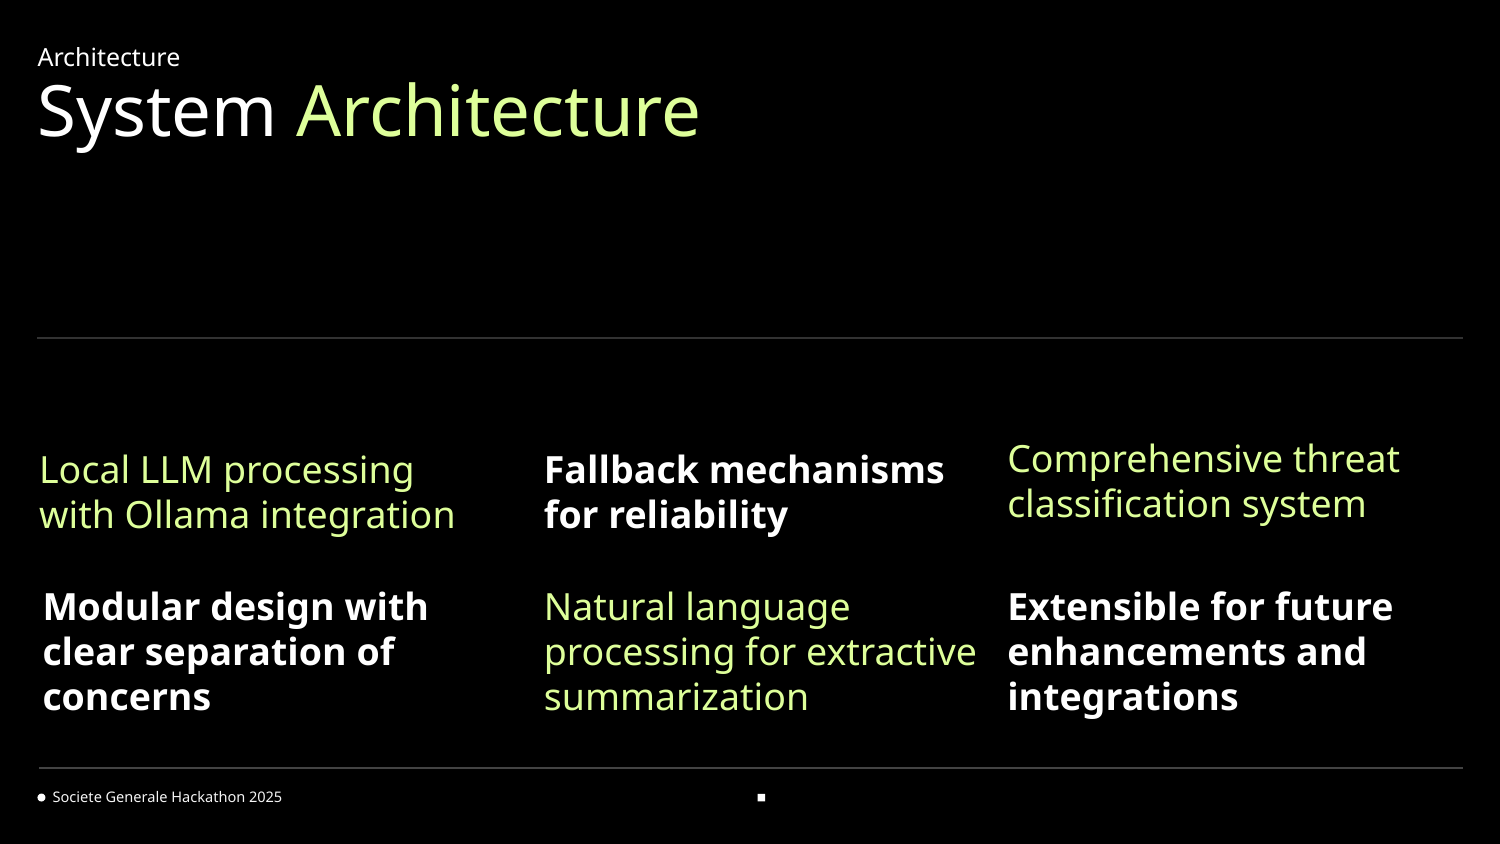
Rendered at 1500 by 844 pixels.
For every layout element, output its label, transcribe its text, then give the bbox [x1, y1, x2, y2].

title System Architecture [37, 60, 1101, 232]
subtitle Natural language processing for extractive summarization [543, 582, 1007, 708]
subtitle Extensible for future enhancements and integrations [1007, 582, 1471, 708]
subtitle Modular design with clear separation of concerns [42, 582, 506, 708]
subtitle Local LLM processing with Ollama integration [39, 446, 503, 572]
subtitle Fallback mechanisms for reliability [543, 446, 1008, 572]
subtitle Societe Generale Hackathon 2025 [52, 767, 496, 806]
subtitle Architecture [37, 37, 517, 60]
subtitle Comprehensive threat classification system [1007, 435, 1471, 561]
